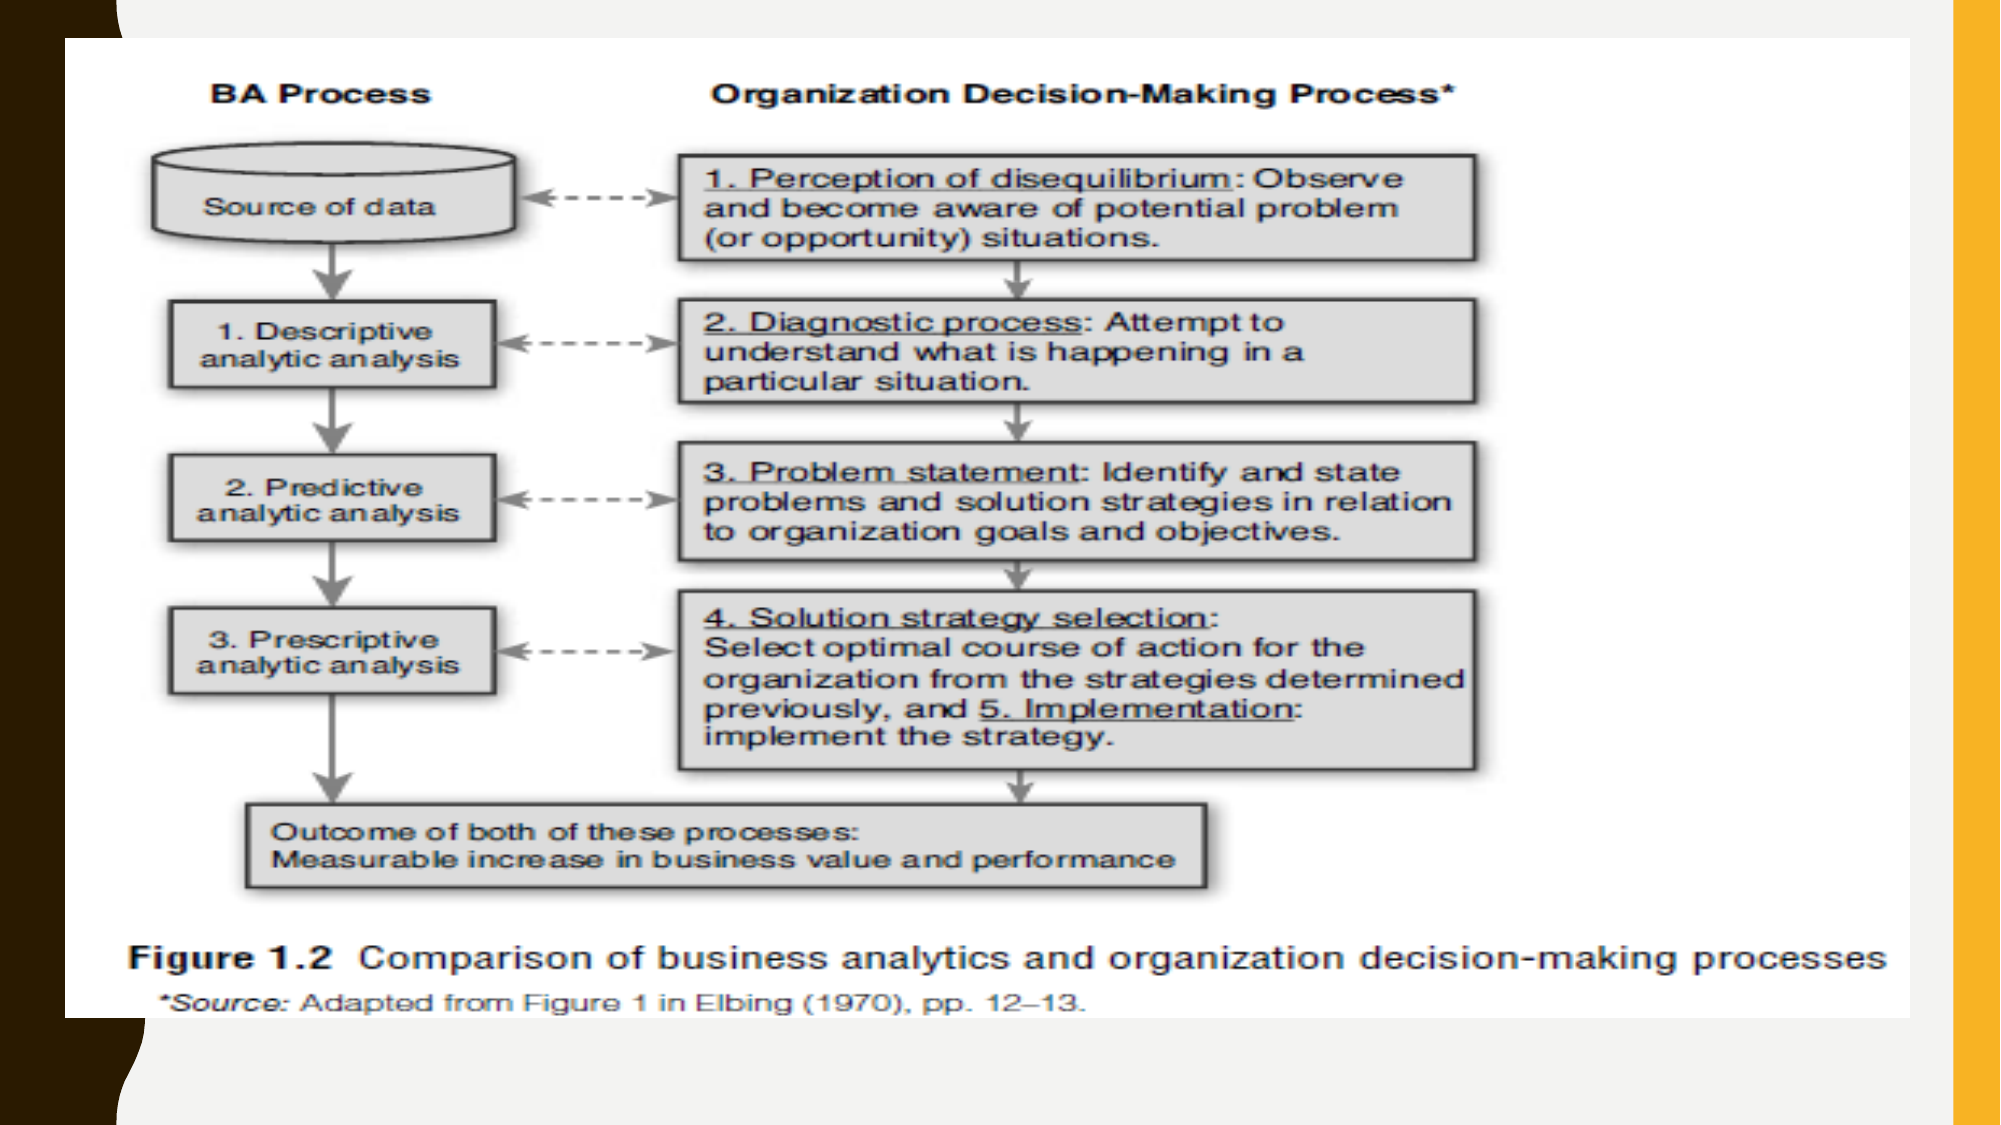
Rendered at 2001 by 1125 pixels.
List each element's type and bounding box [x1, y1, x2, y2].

picture [65, 38, 1910, 1018]
